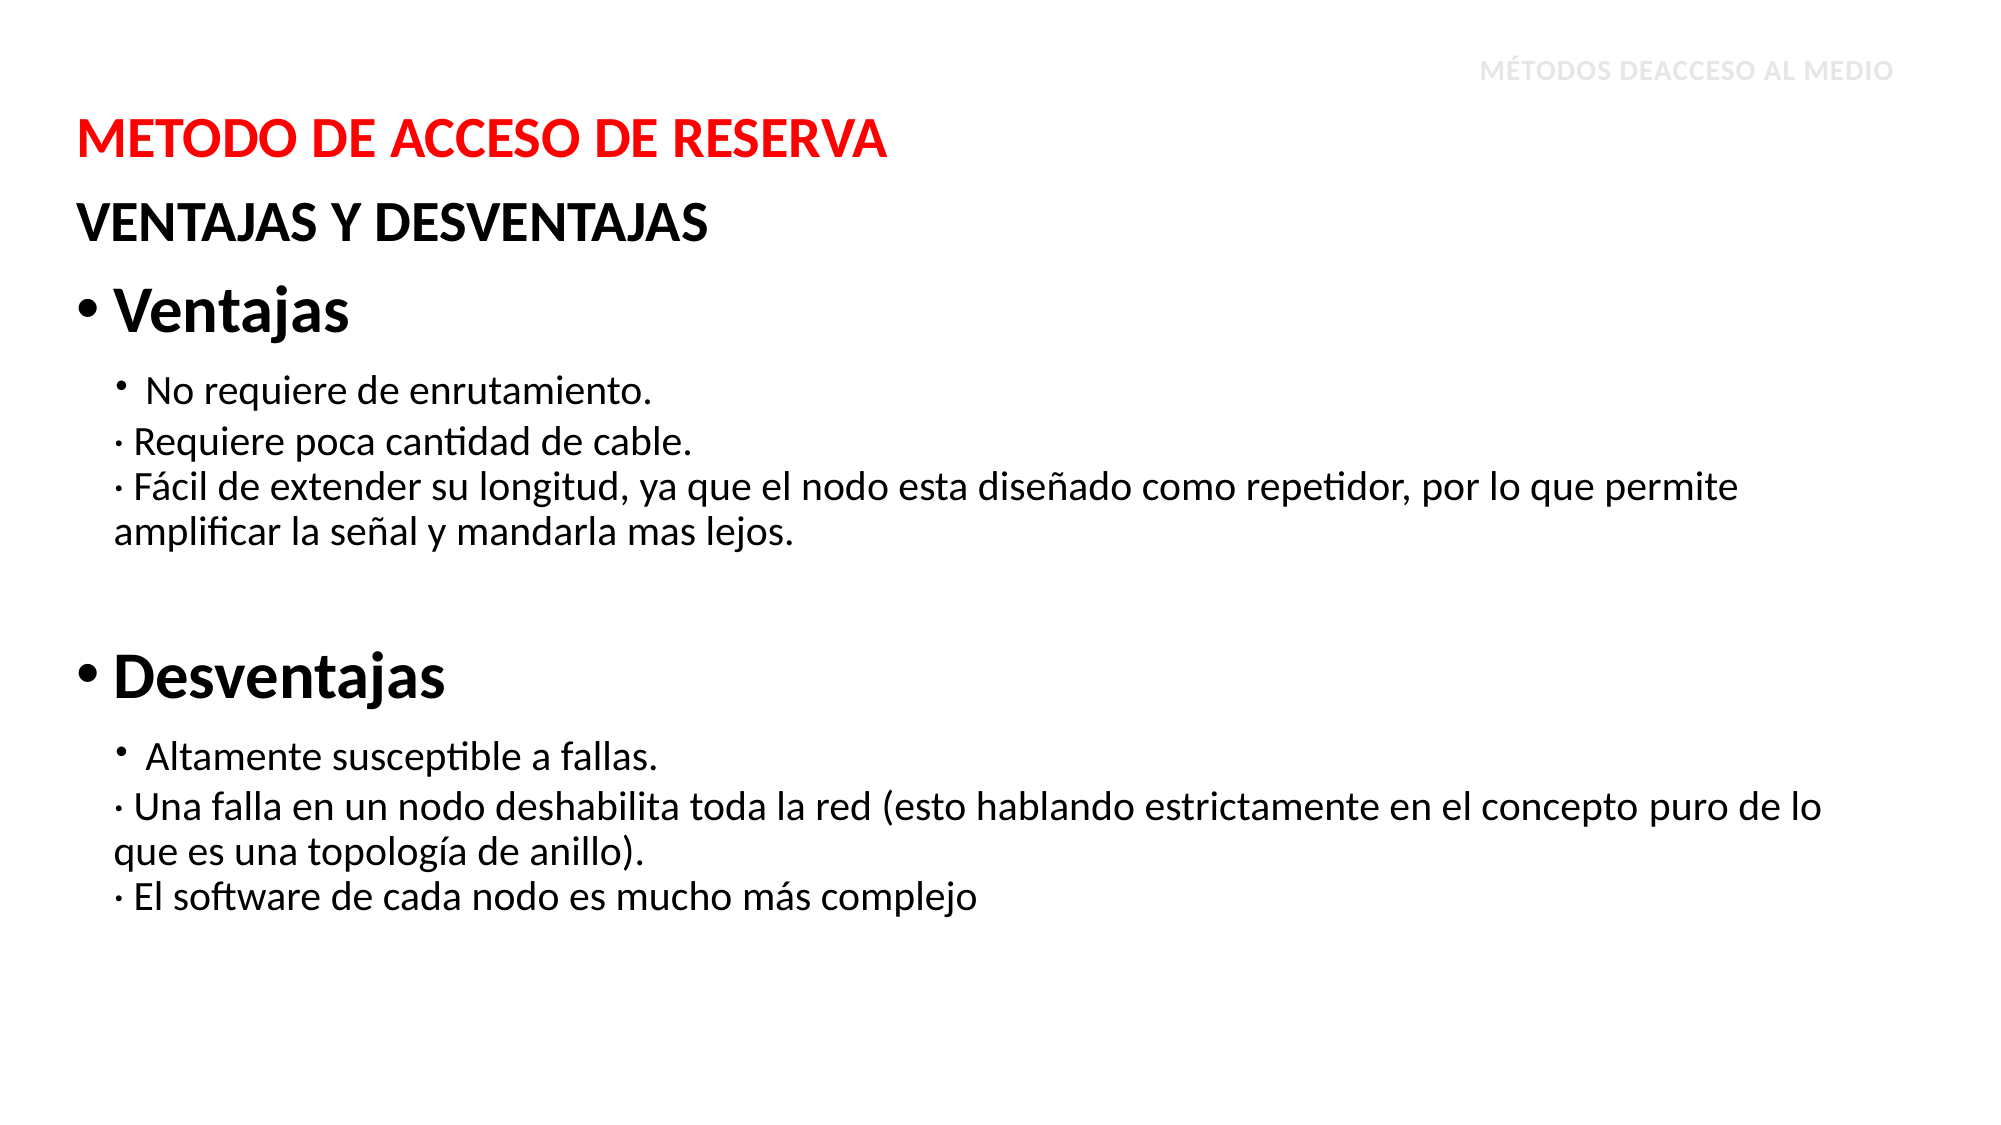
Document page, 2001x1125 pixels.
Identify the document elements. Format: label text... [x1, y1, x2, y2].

list MÉTODOS DEACCESO AL MEDIO METODO DE ACCESO DE RESERVA VENTAJAS Y DESVENTAJAS Ventajas · No requiere de enrutamiento. · Requiere poca cantidad de cable. · Fácil de extender su longitud, ya que el nodo esta diseñado como repetidor, por lo que permite amplificar la señal y mandarla mas lejos. Desventajas · Altamente susceptible a fallas. · Una falla en un nodo deshabilita toda la red (esto hablando estrictamente en el concepto puro de lo que es una topología de anillo). · El software de cada nodo es mucho más complejo [61, 47, 1910, 1023]
